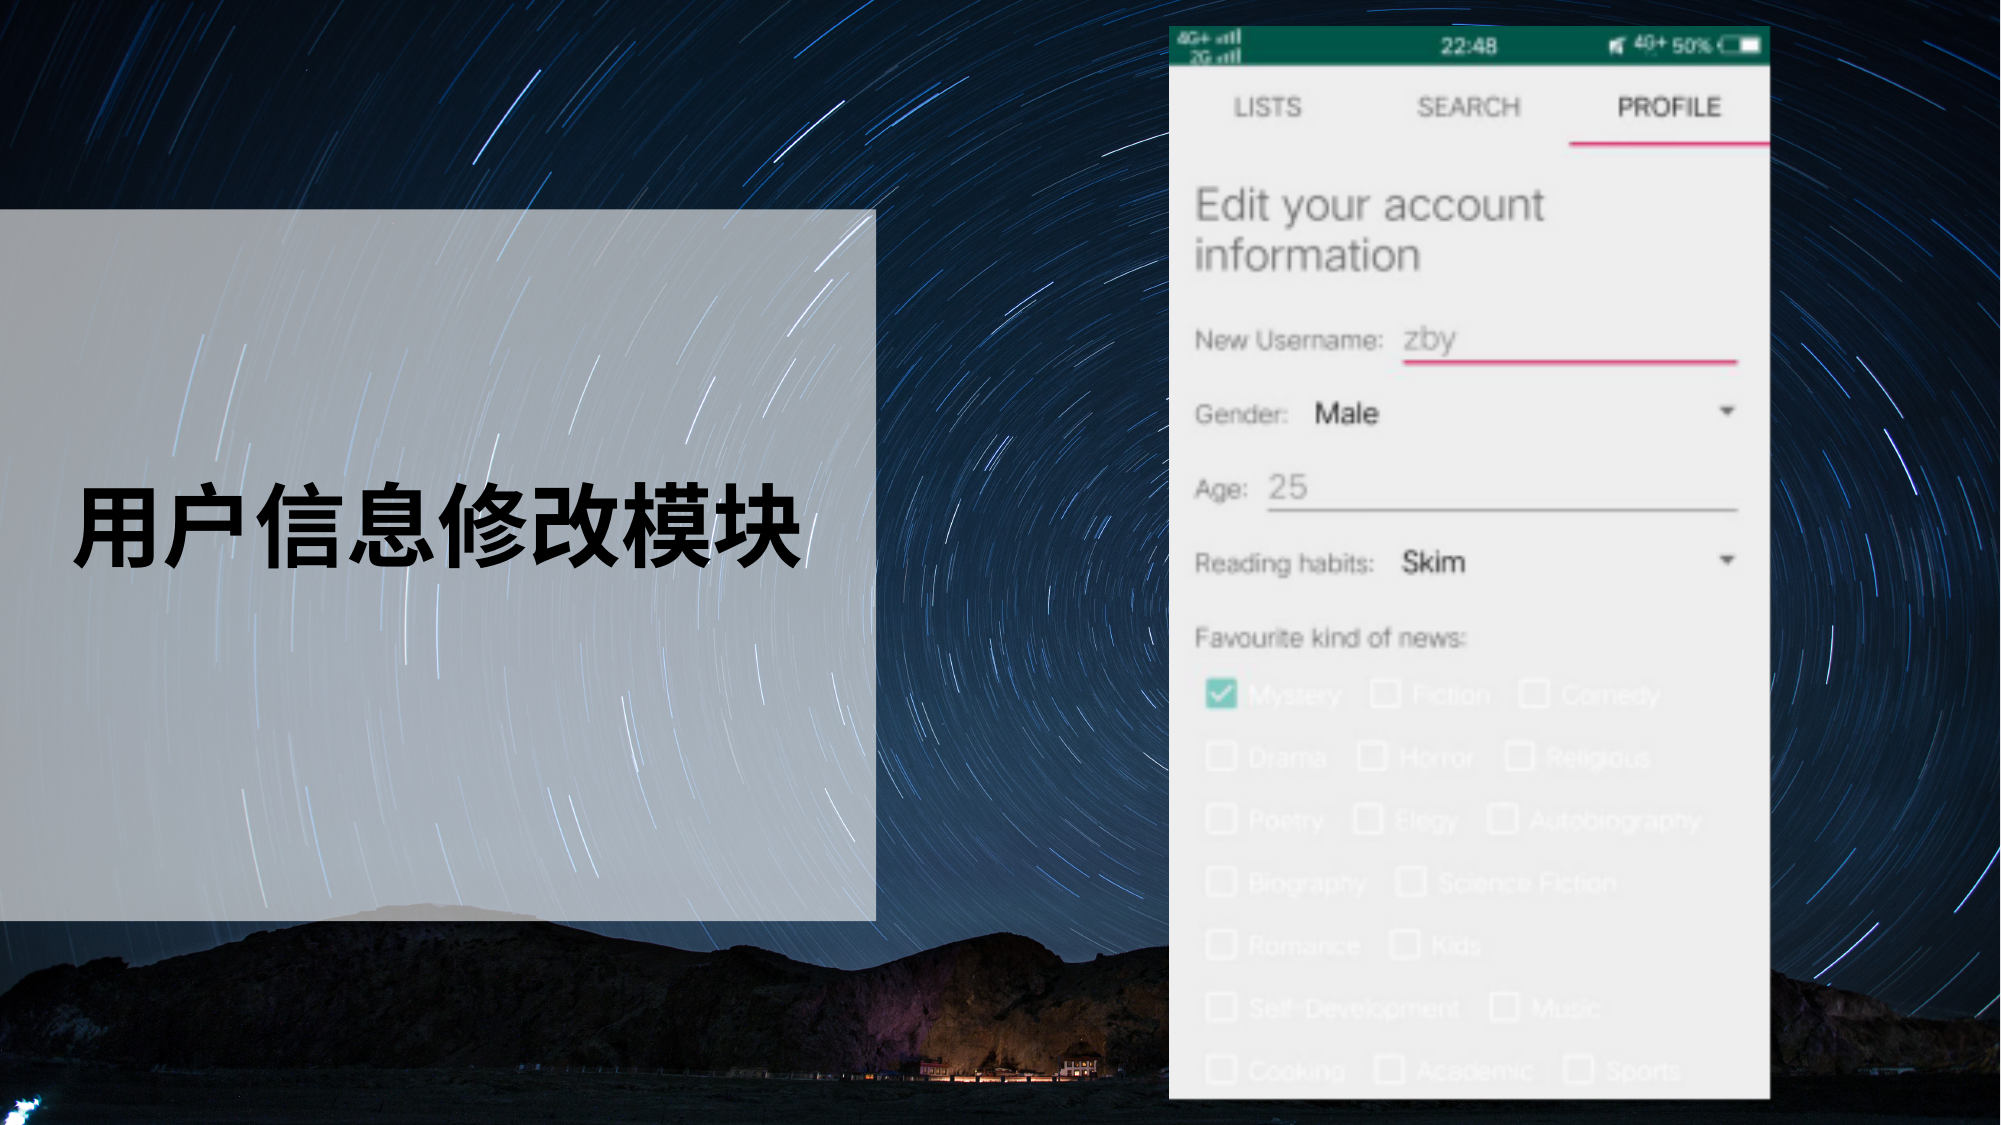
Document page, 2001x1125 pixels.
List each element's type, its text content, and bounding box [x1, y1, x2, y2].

picture [0, 0, 2001, 1125]
text_box 用户信息修改模块 [59, 463, 817, 585]
text_box [0, 208, 877, 922]
